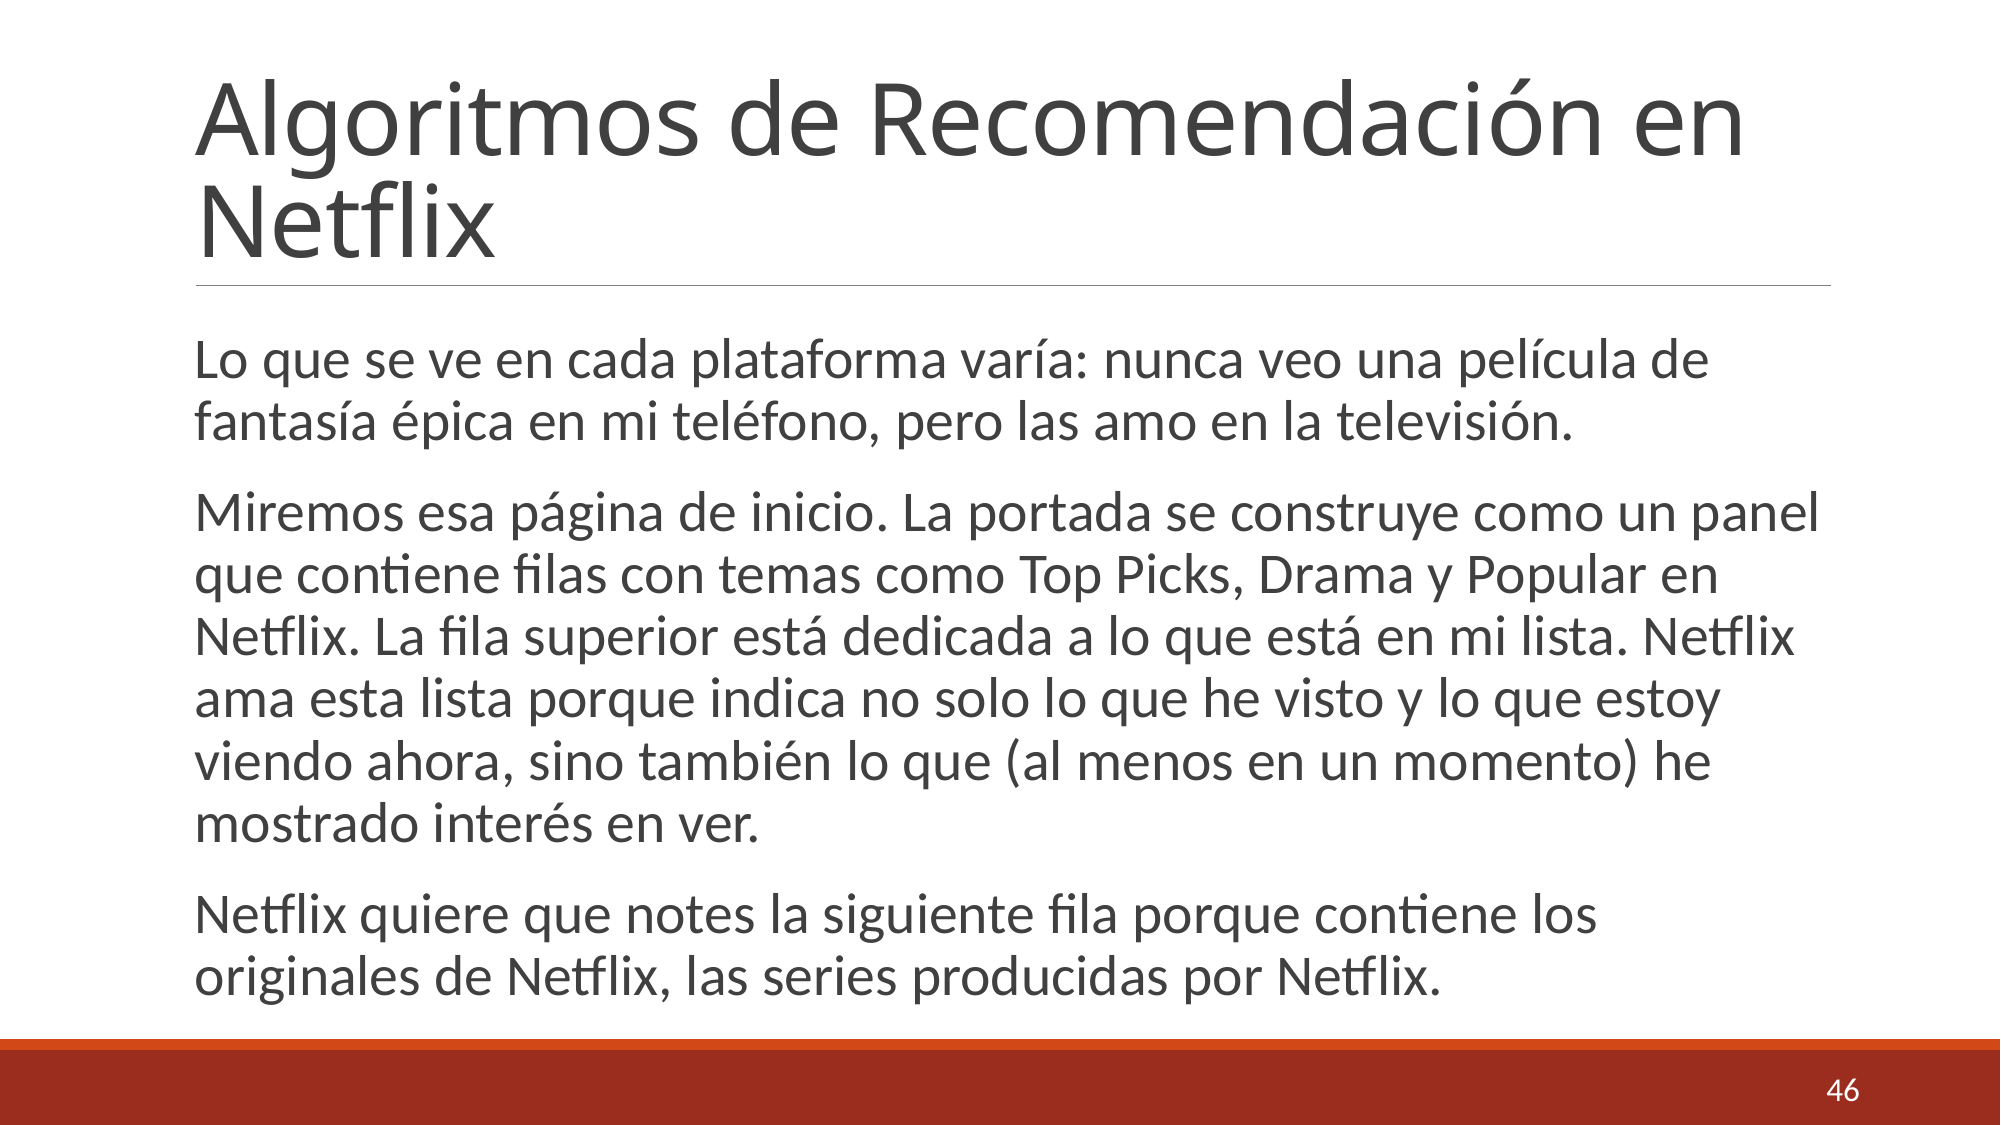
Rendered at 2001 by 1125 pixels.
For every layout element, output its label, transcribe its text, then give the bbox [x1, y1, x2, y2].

slide_number 46 [126, 1061, 1875, 1115]
list Lo que se ve en cada plataforma varía: nunca veo una película de fantasía épica en mi teléfono, pero las amo en la televisión. Miremos esa página de inicio. La portada se construye como un panel que contiene filas con temas como Top Picks, Drama y Popular en Netflix. La fila superior está dedicada a lo que está en mi lista. Netflix ama esta lista porque indica no solo lo que he visto y lo que estoy viendo ahora, sino también lo que (al menos en un momento) he mostrado interés en ver. Netflix quiere que notes la siguiente fila porque contiene los originales de Netflix, las series producidas por Netflix. [180, 320, 1830, 1023]
title Algoritmos de Recomendación en Netflix [180, 47, 1830, 285]
